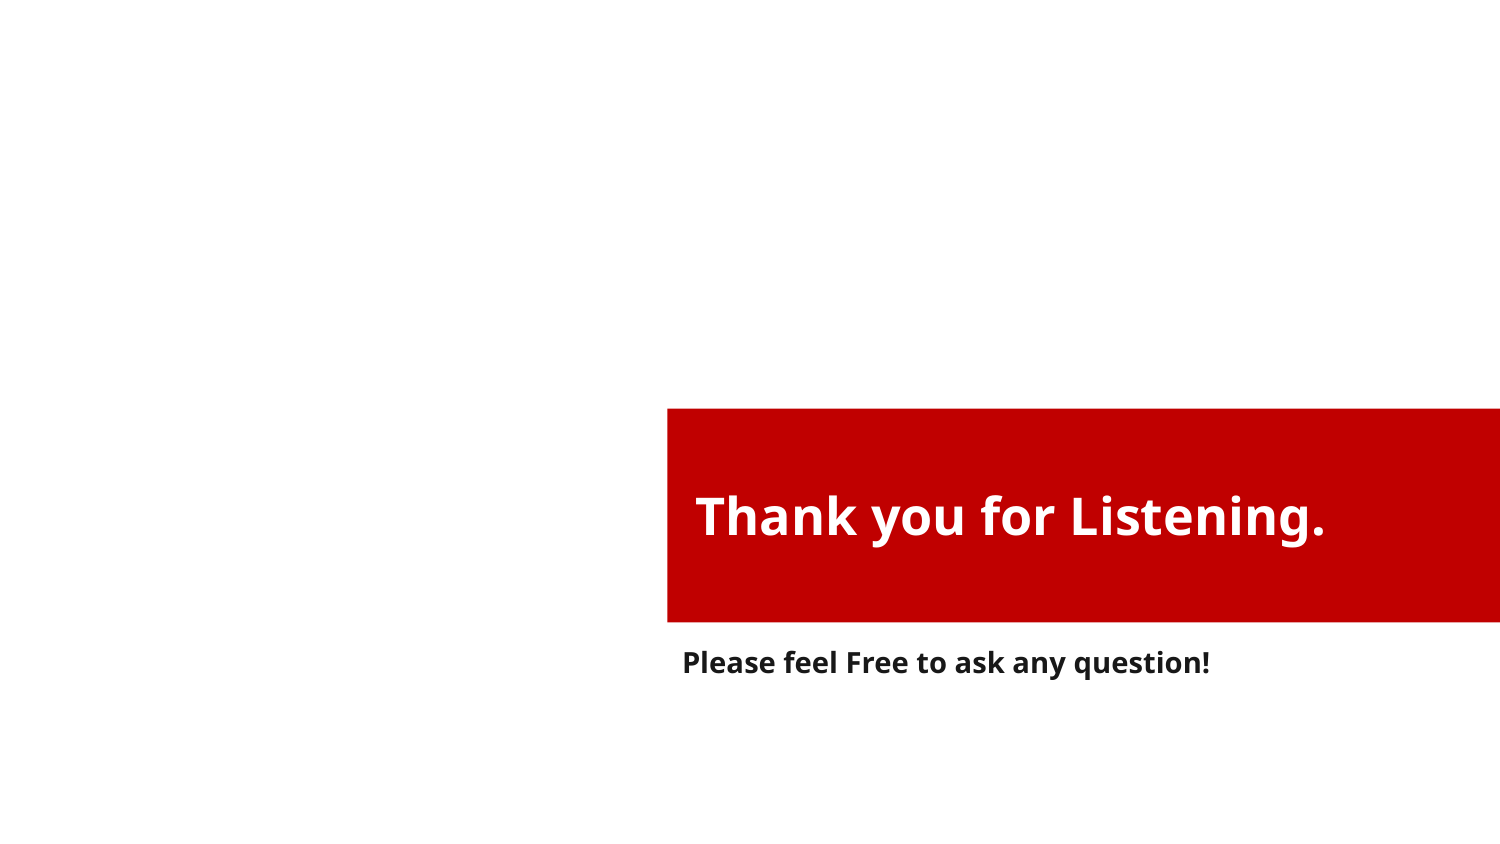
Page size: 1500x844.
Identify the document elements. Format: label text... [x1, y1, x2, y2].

text_box Please feel Free to ask any question! [667, 637, 1418, 688]
text_box [667, 408, 1500, 623]
title Thank you for Listening. [680, 454, 1448, 638]
